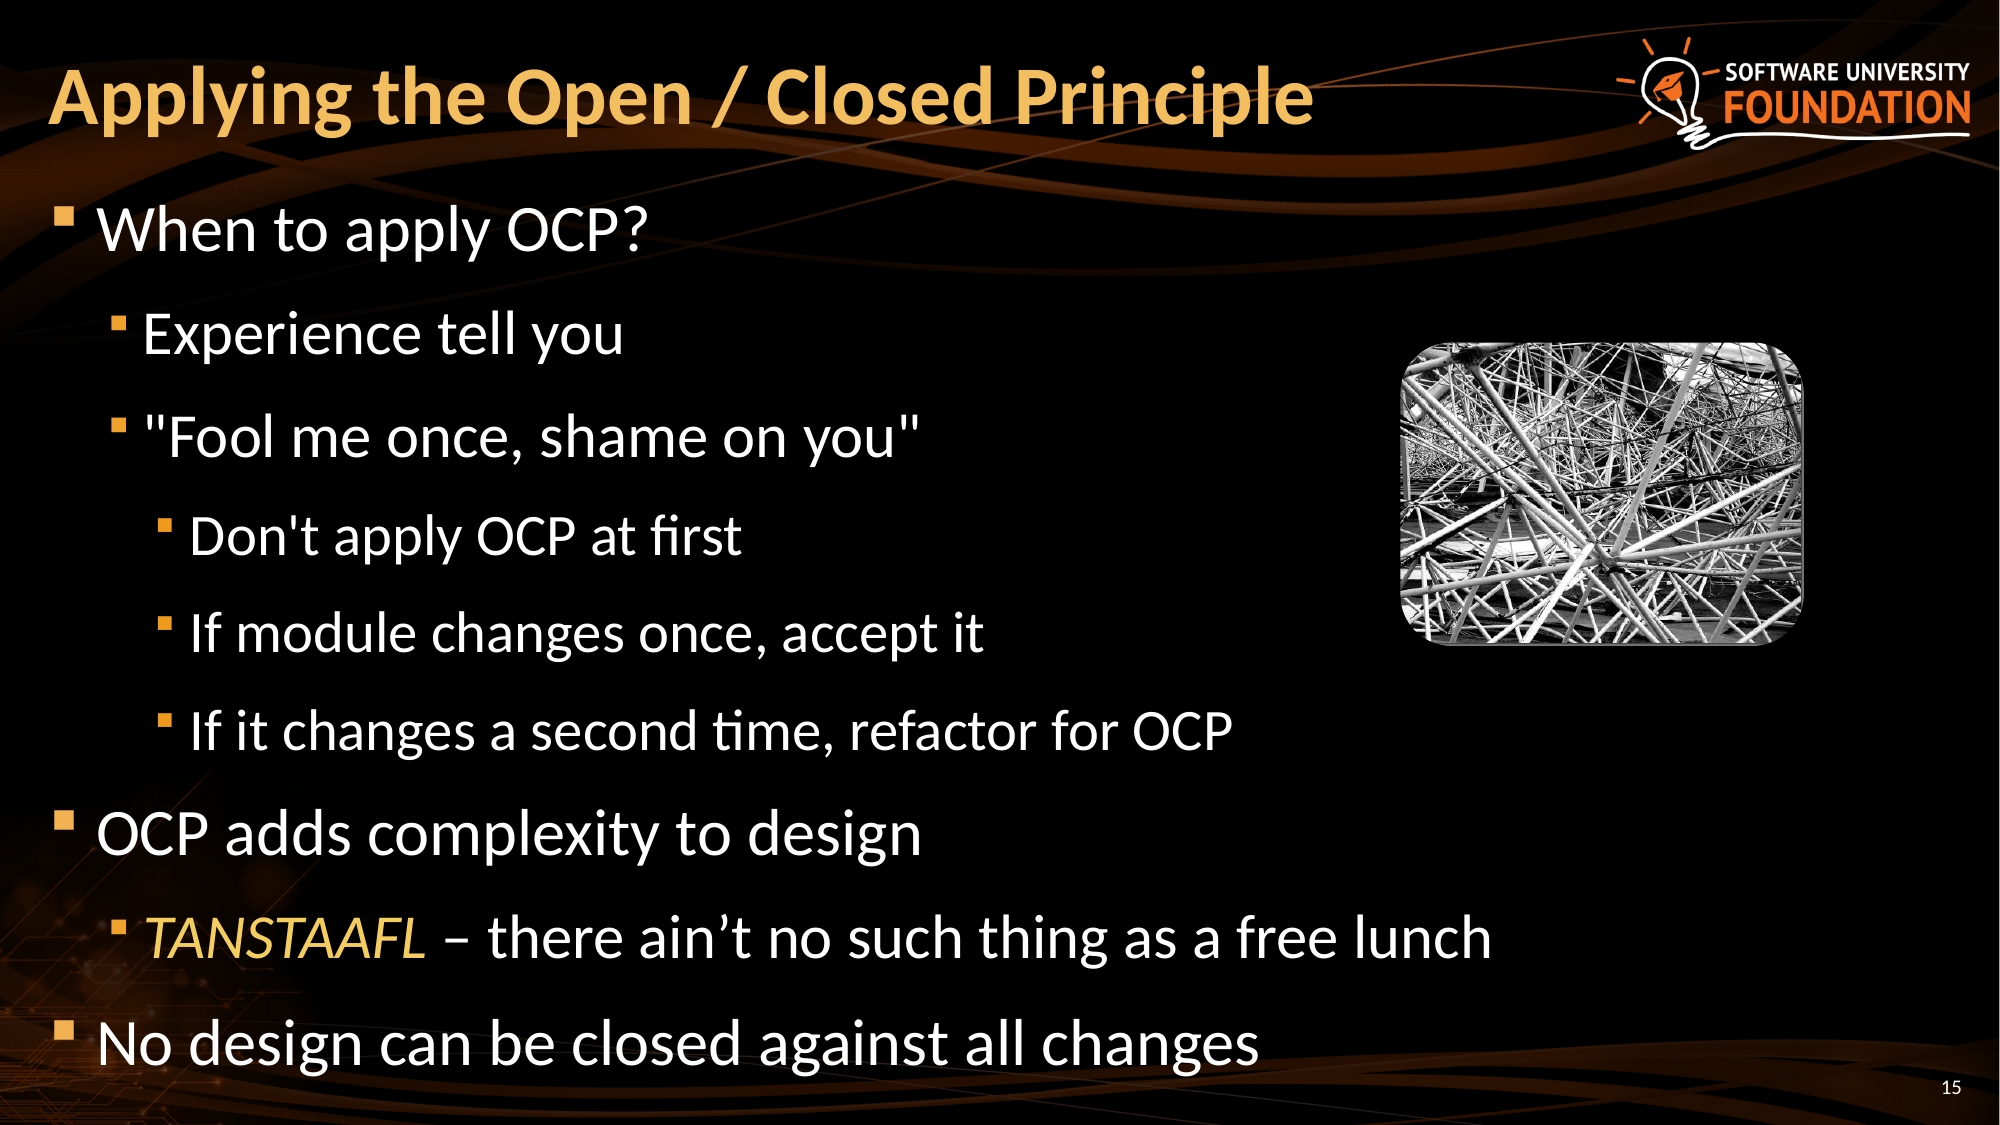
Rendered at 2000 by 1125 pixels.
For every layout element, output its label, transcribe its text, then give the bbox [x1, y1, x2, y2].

picture [0, 0, 2000, 1125]
list When to apply OCP? Experience tell you "Fool me once, shame on you" Don't apply OCP at first If module changes once, accept it If it changes a second time, refactor for OCP OCP adds complexity to design TANSTAAFL – there ain’t no such thing as a free lunch No design can be closed against all changes [31, 174, 1968, 1089]
title Applying the Open / Closed Principle [30, 6, 1602, 189]
slide_number 15 [1897, 1089, 1968, 1103]
